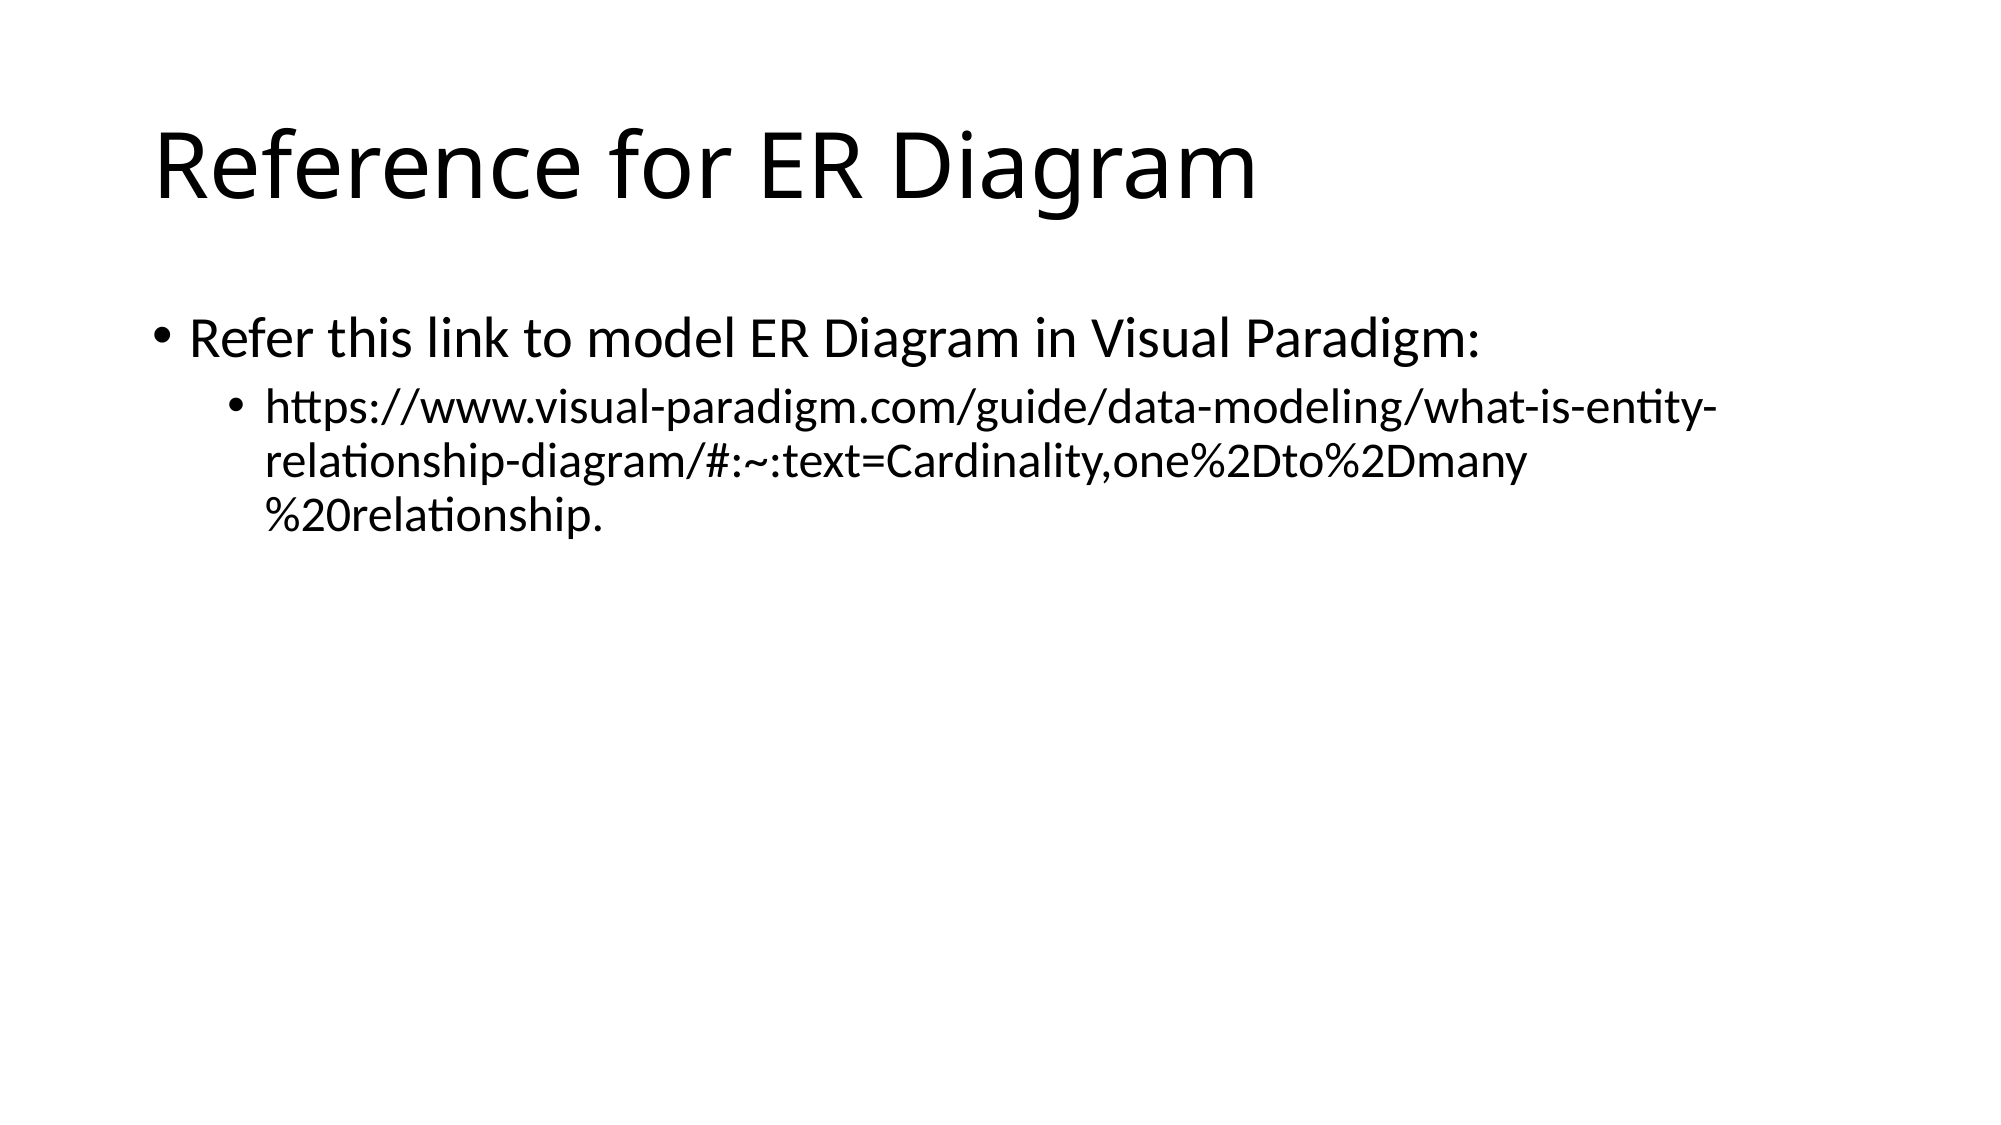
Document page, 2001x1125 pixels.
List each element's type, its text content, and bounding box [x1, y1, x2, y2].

list Refer this link to model ER Diagram in Visual Paradigm: https://www.visual-paradigm.com/guide/data-modeling/what-is-entity-relationship-diagram/#:~:text=Cardinality,one%2Dto%2Dmany%20relationship. [137, 299, 1863, 1014]
title Reference for ER Diagram [137, 59, 1863, 278]
